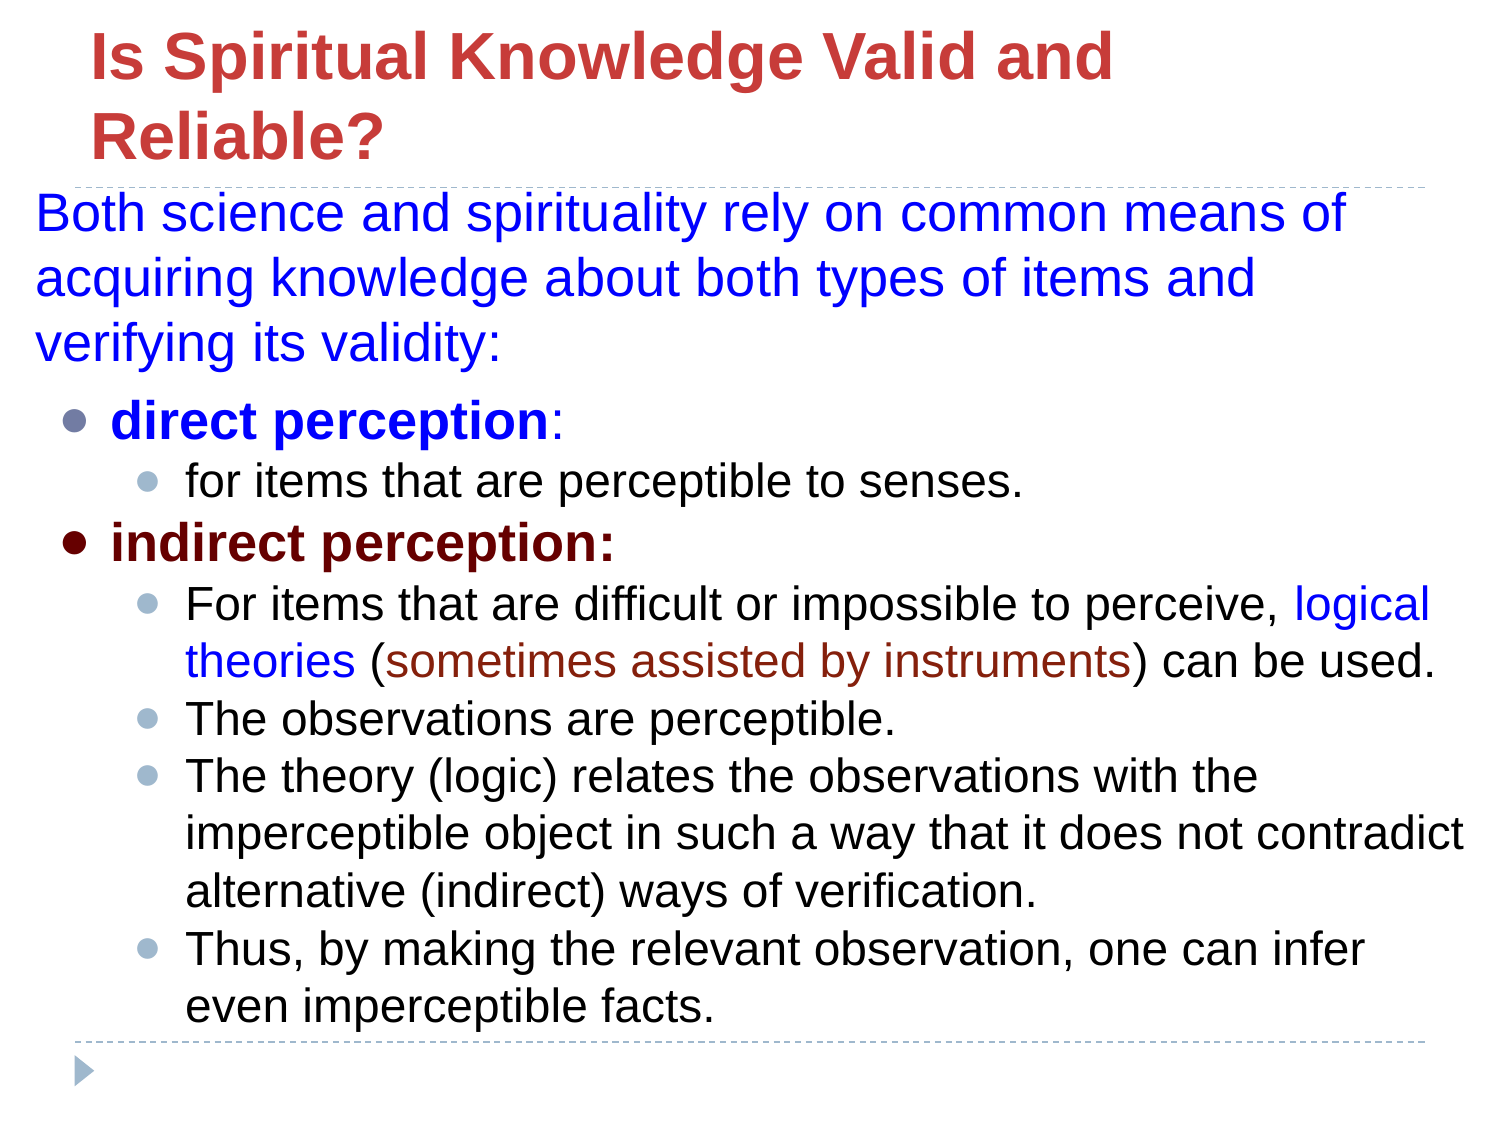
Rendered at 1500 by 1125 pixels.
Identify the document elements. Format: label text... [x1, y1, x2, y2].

list Both science and spirituality rely on common means of acquiring knowledge about both types of items and verifying its validity: direct perception: for items that are perceptible to senses. indirect perception: For items that are difficult or impossible to perceive, logical theories (sometimes assisted by instruments) can be used. The observations are perceptible. The theory (logic) relates the observations with the imperceptible object in such a way that it does not contradict alternative (indirect) ways of verification. Thus, by making the relevant observation, one can infer even imperceptible facts. [20, 162, 1486, 1068]
title Is Spiritual Knowledge Valid and Reliable? [75, 24, 1425, 162]
